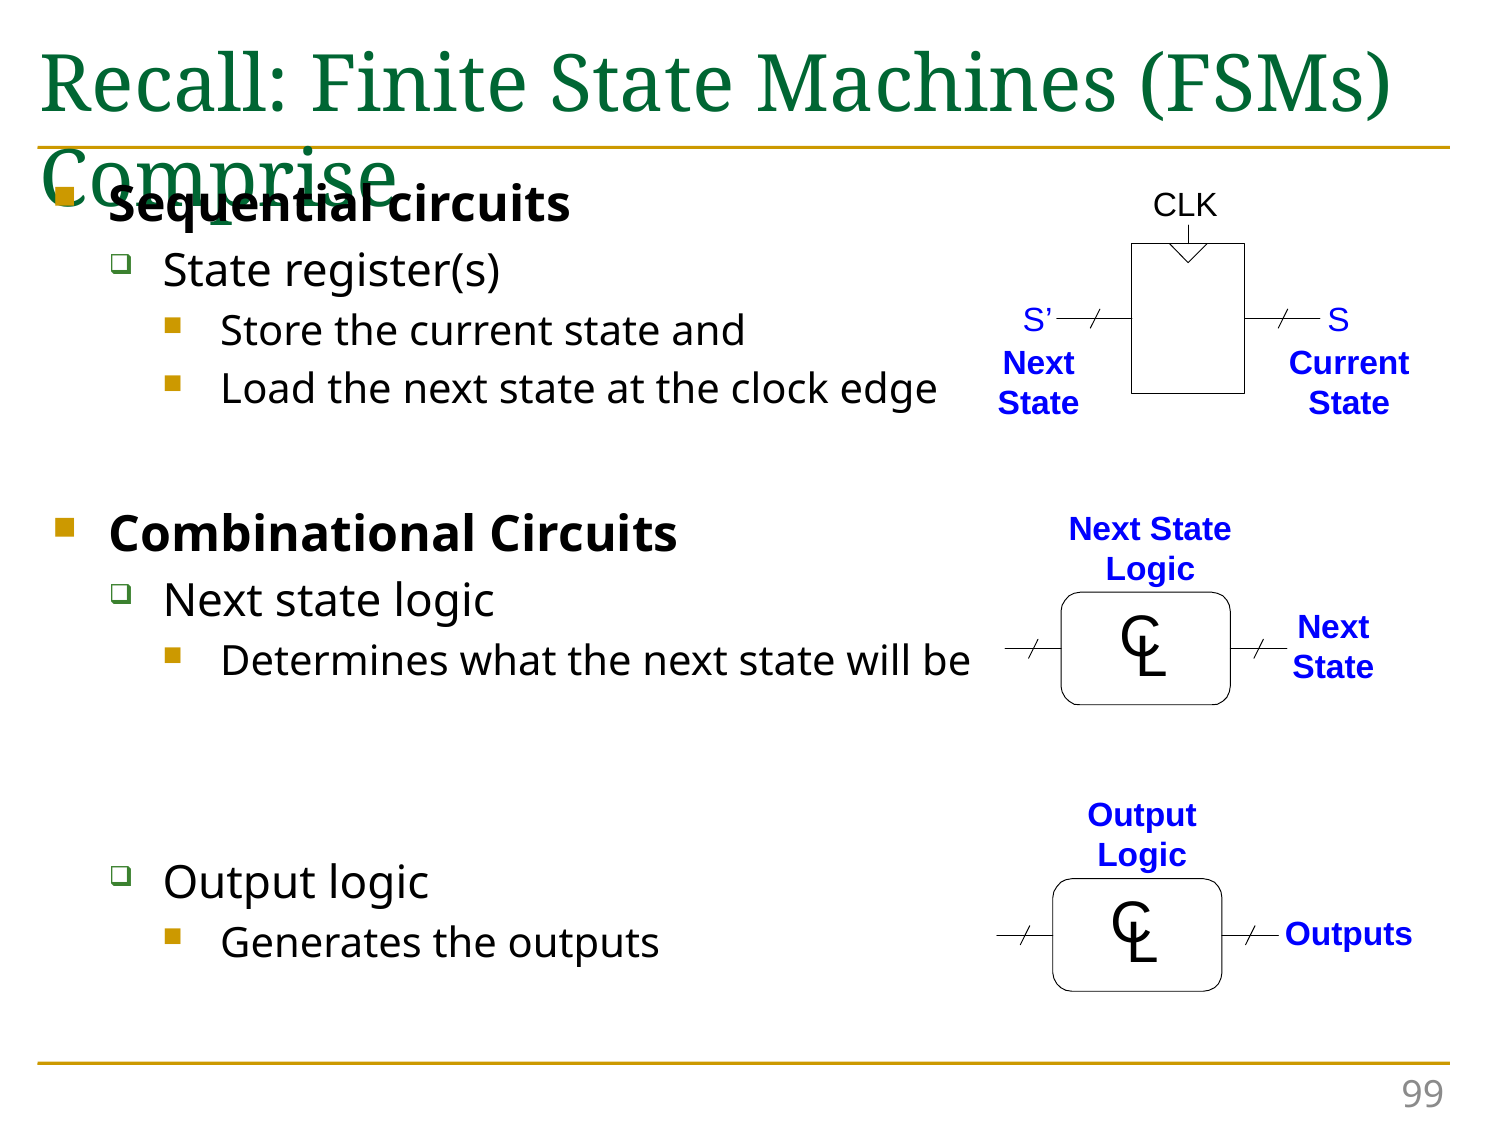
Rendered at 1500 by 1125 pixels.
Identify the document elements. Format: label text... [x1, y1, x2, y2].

list Sequential circuits State register(s) Store the current state and Load the next state at the clock edge Combinational Circuits Next state logic Determines what the next state will be Output logic Generates the outputs [37, 163, 1450, 1016]
title Recall: Finite State Machines (FSMs) Comprise [24, 24, 1500, 200]
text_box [949, 175, 1438, 432]
slide_number 99 [1121, 1066, 1460, 1125]
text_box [999, 499, 1422, 740]
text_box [990, 786, 1438, 1027]
